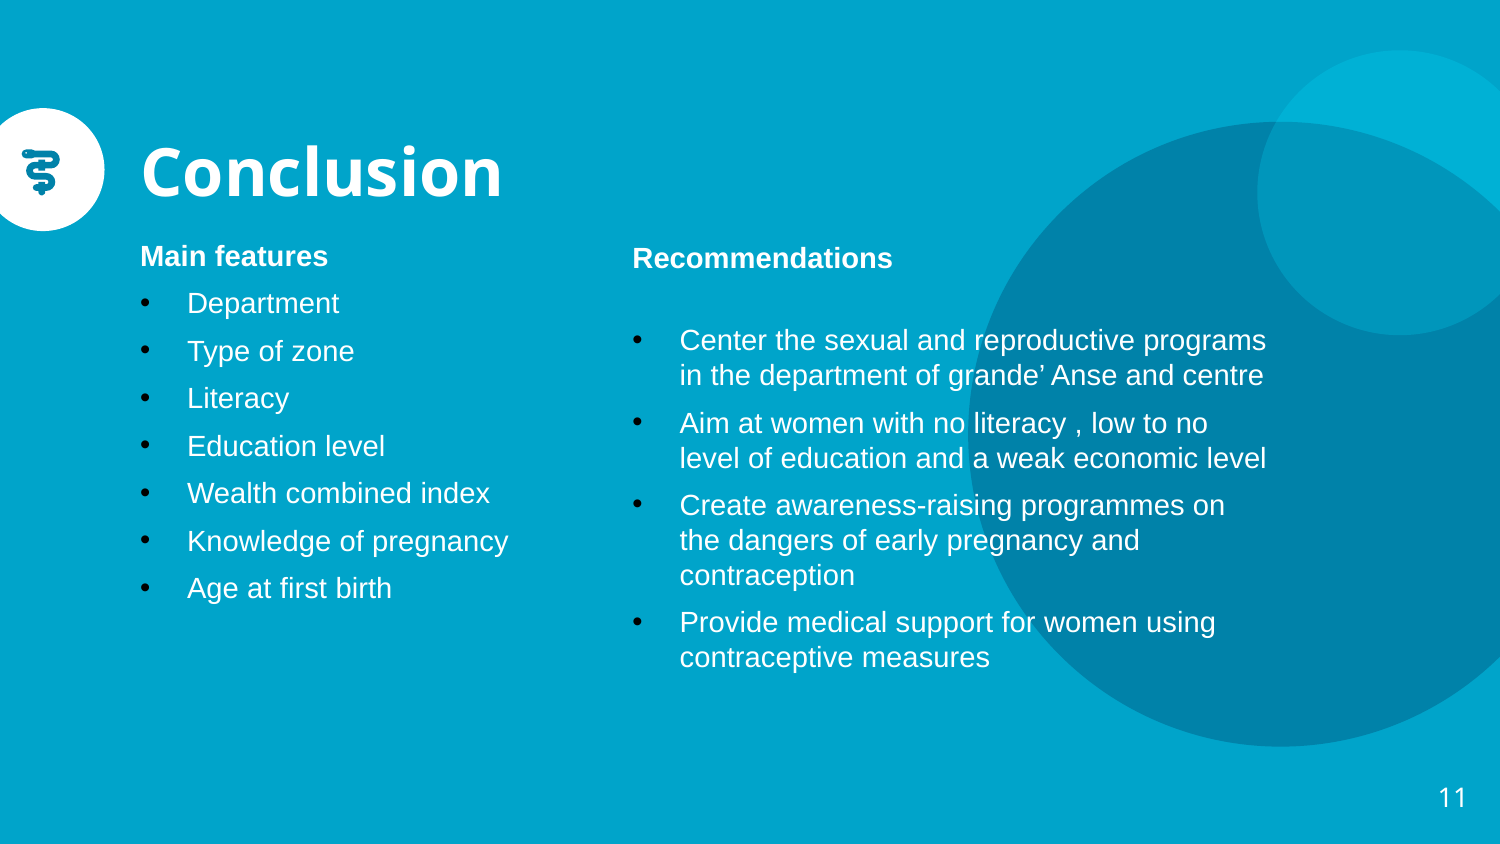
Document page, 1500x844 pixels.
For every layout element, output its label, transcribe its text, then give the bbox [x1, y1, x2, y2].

slide_number 11 [1411, 775, 1469, 822]
text_box Recommendations Center the sexual and reproductive programs in the department of grande’ Anse and centre Aim at women with no literacy , low to no level of education and a weak economic level Create awareness-raising programmes on the dangers of early pregnancy and contraception Provide medical support for women using contraceptive measures [632, 239, 1273, 778]
text_box Conclusion [140, 108, 814, 232]
text_box Main features Department Type of zone Literacy Education level Wealth combined index Knowledge of pregnancy Age at first birth [140, 237, 510, 776]
